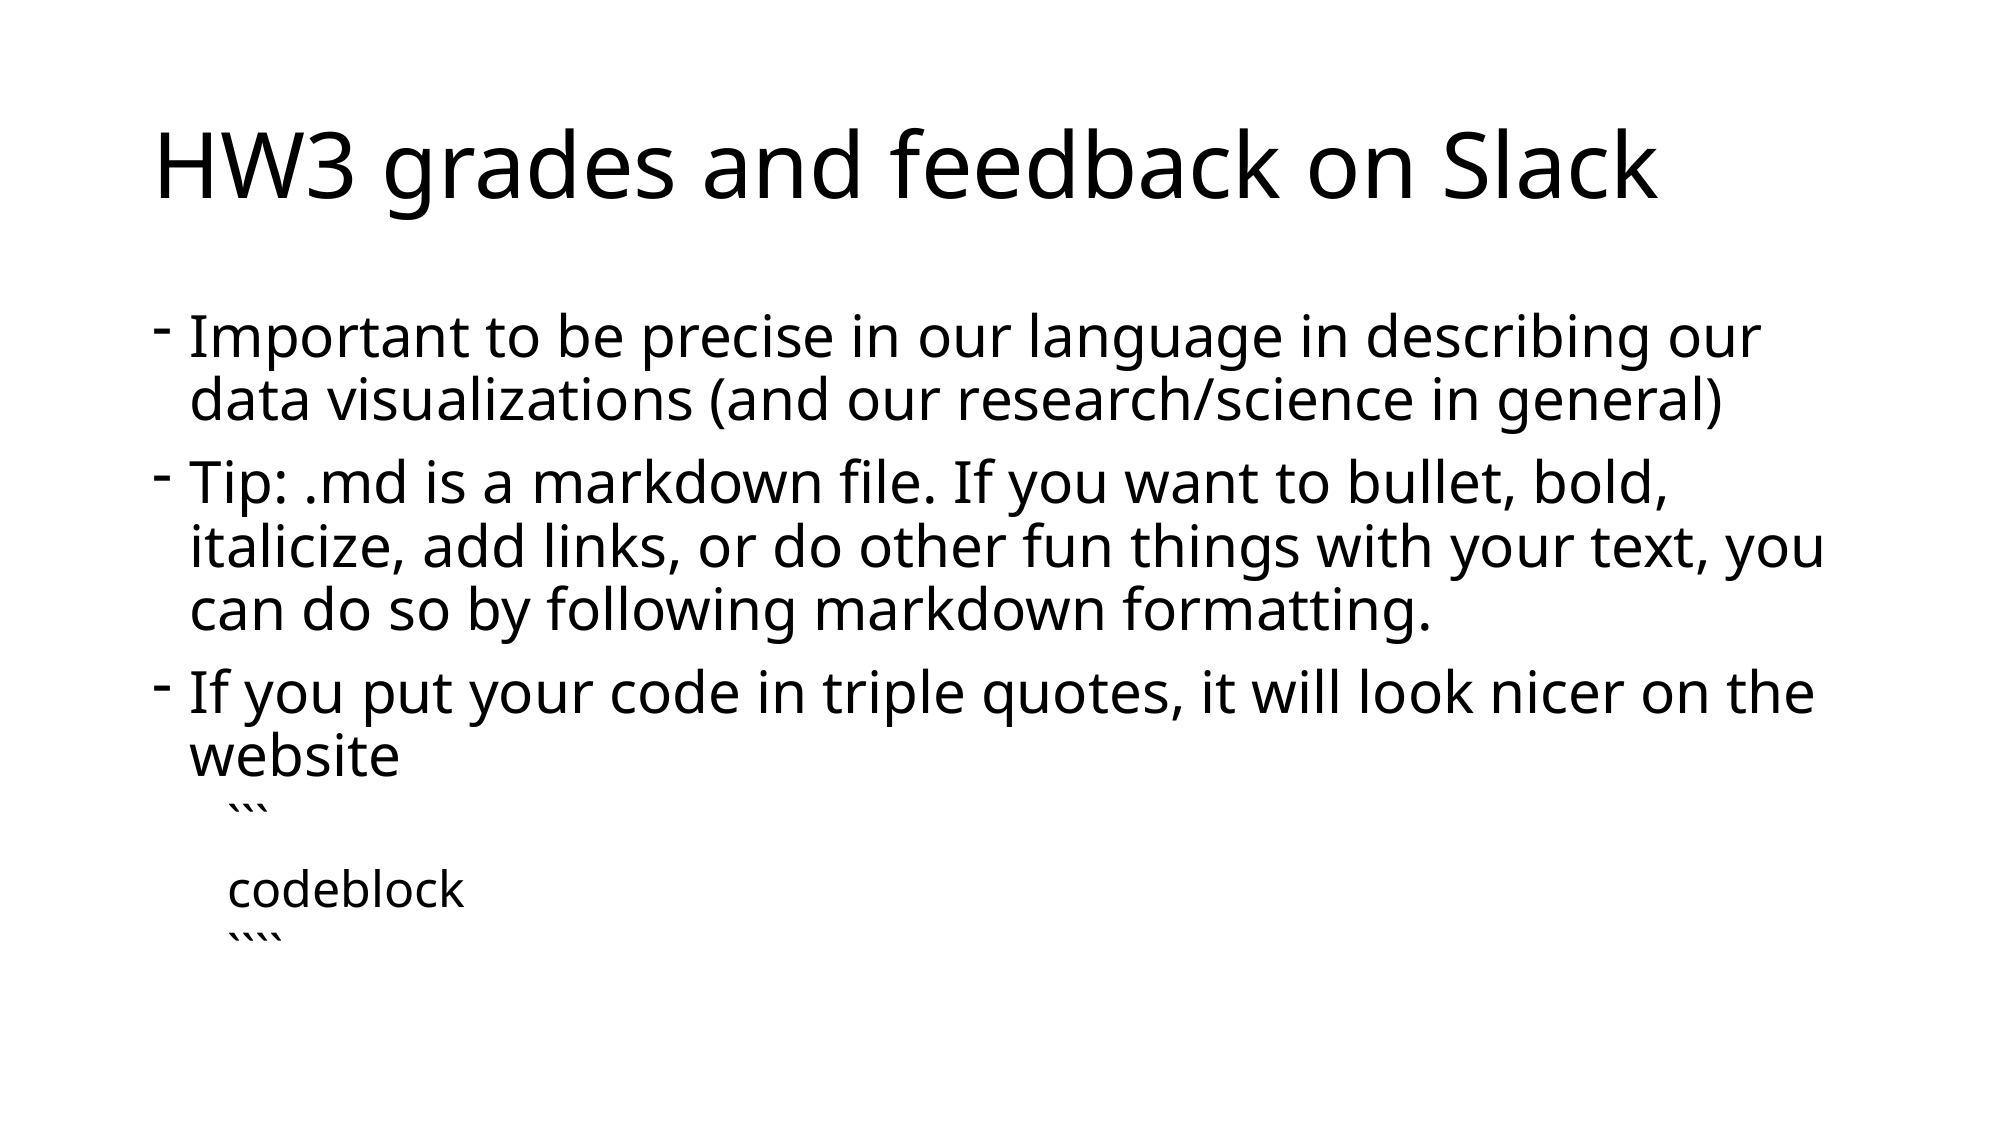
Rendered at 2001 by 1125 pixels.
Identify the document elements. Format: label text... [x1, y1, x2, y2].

title HW3 grades and feedback on Slack [137, 59, 1863, 278]
list Important to be precise in our language in describing our data visualizations (and our research/science in general) Tip: .md is a markdown file. If you want to bullet, bold, italicize, add links, or do other fun things with your text, you can do so by following markdown formatting. If you put your code in triple quotes, it will look nicer on the website ``` codeblock ```` [137, 299, 1863, 1014]
